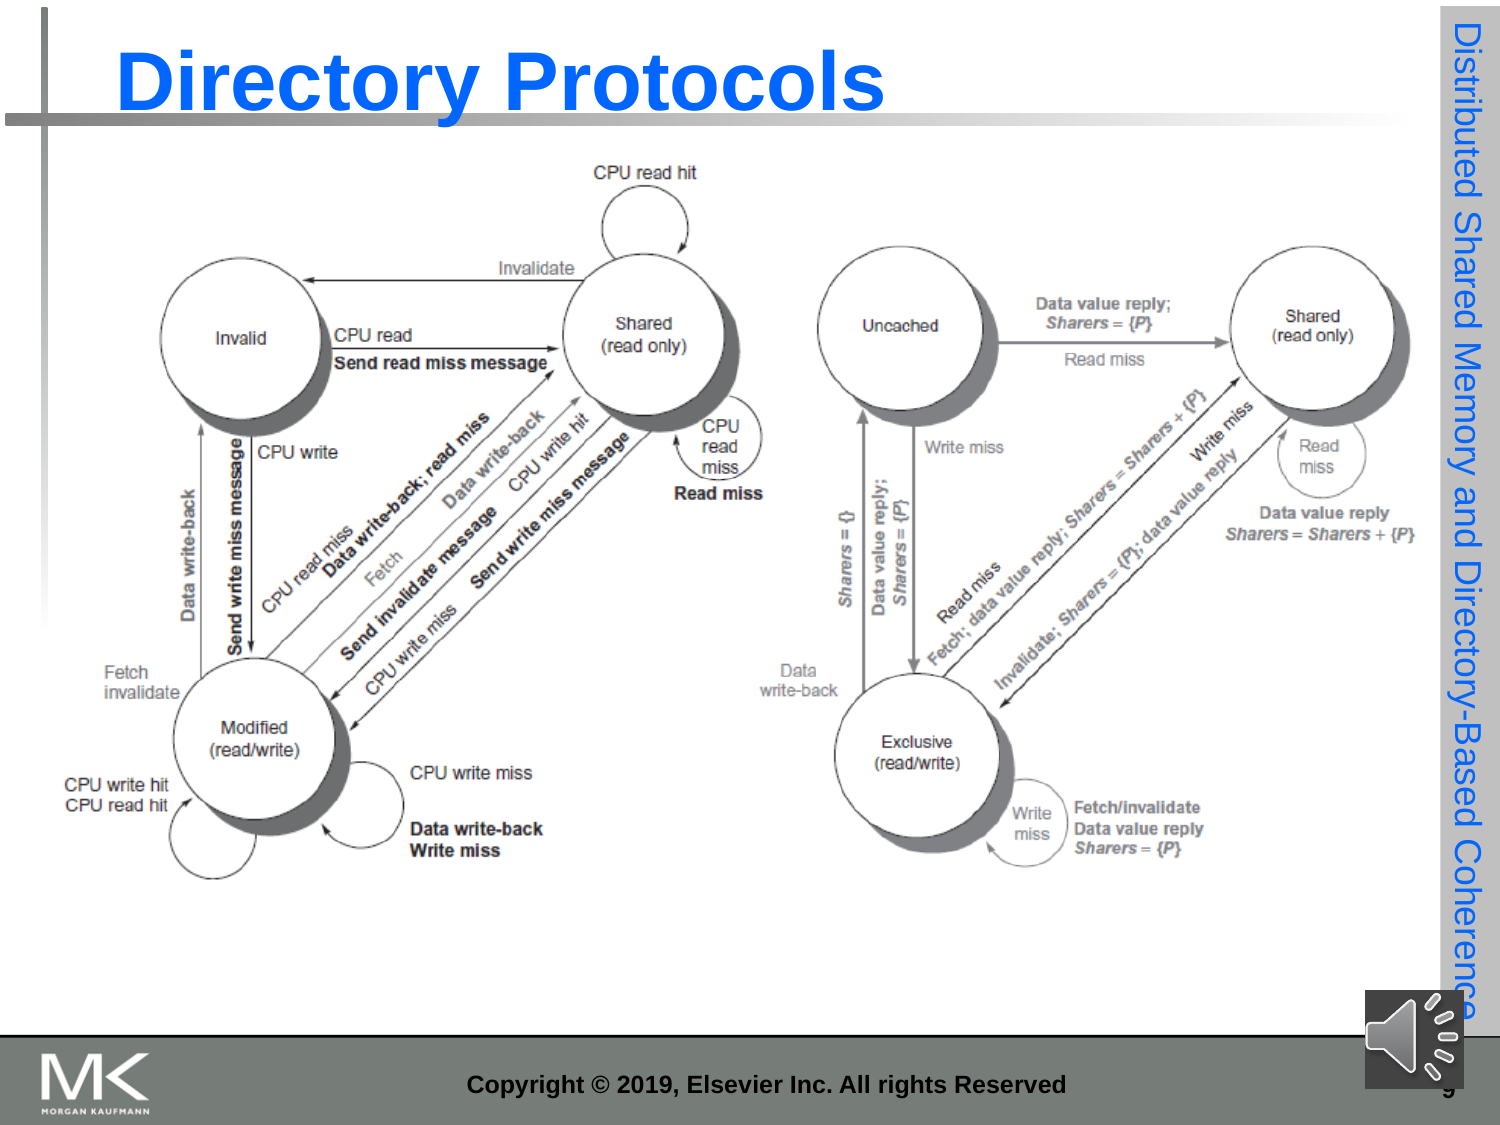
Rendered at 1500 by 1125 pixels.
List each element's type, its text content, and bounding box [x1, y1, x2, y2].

picture [1364, 989, 1465, 1090]
text_box Distributed Shared Memory and Directory-Based Coherence [1440, 6, 1500, 1037]
title Directory Protocols [100, 18, 1440, 135]
picture [52, 156, 1420, 882]
picture [29, 1046, 160, 1123]
footer Copyright © 2019, Elsevier Inc. All rights Reserved [170, 1046, 1365, 1106]
